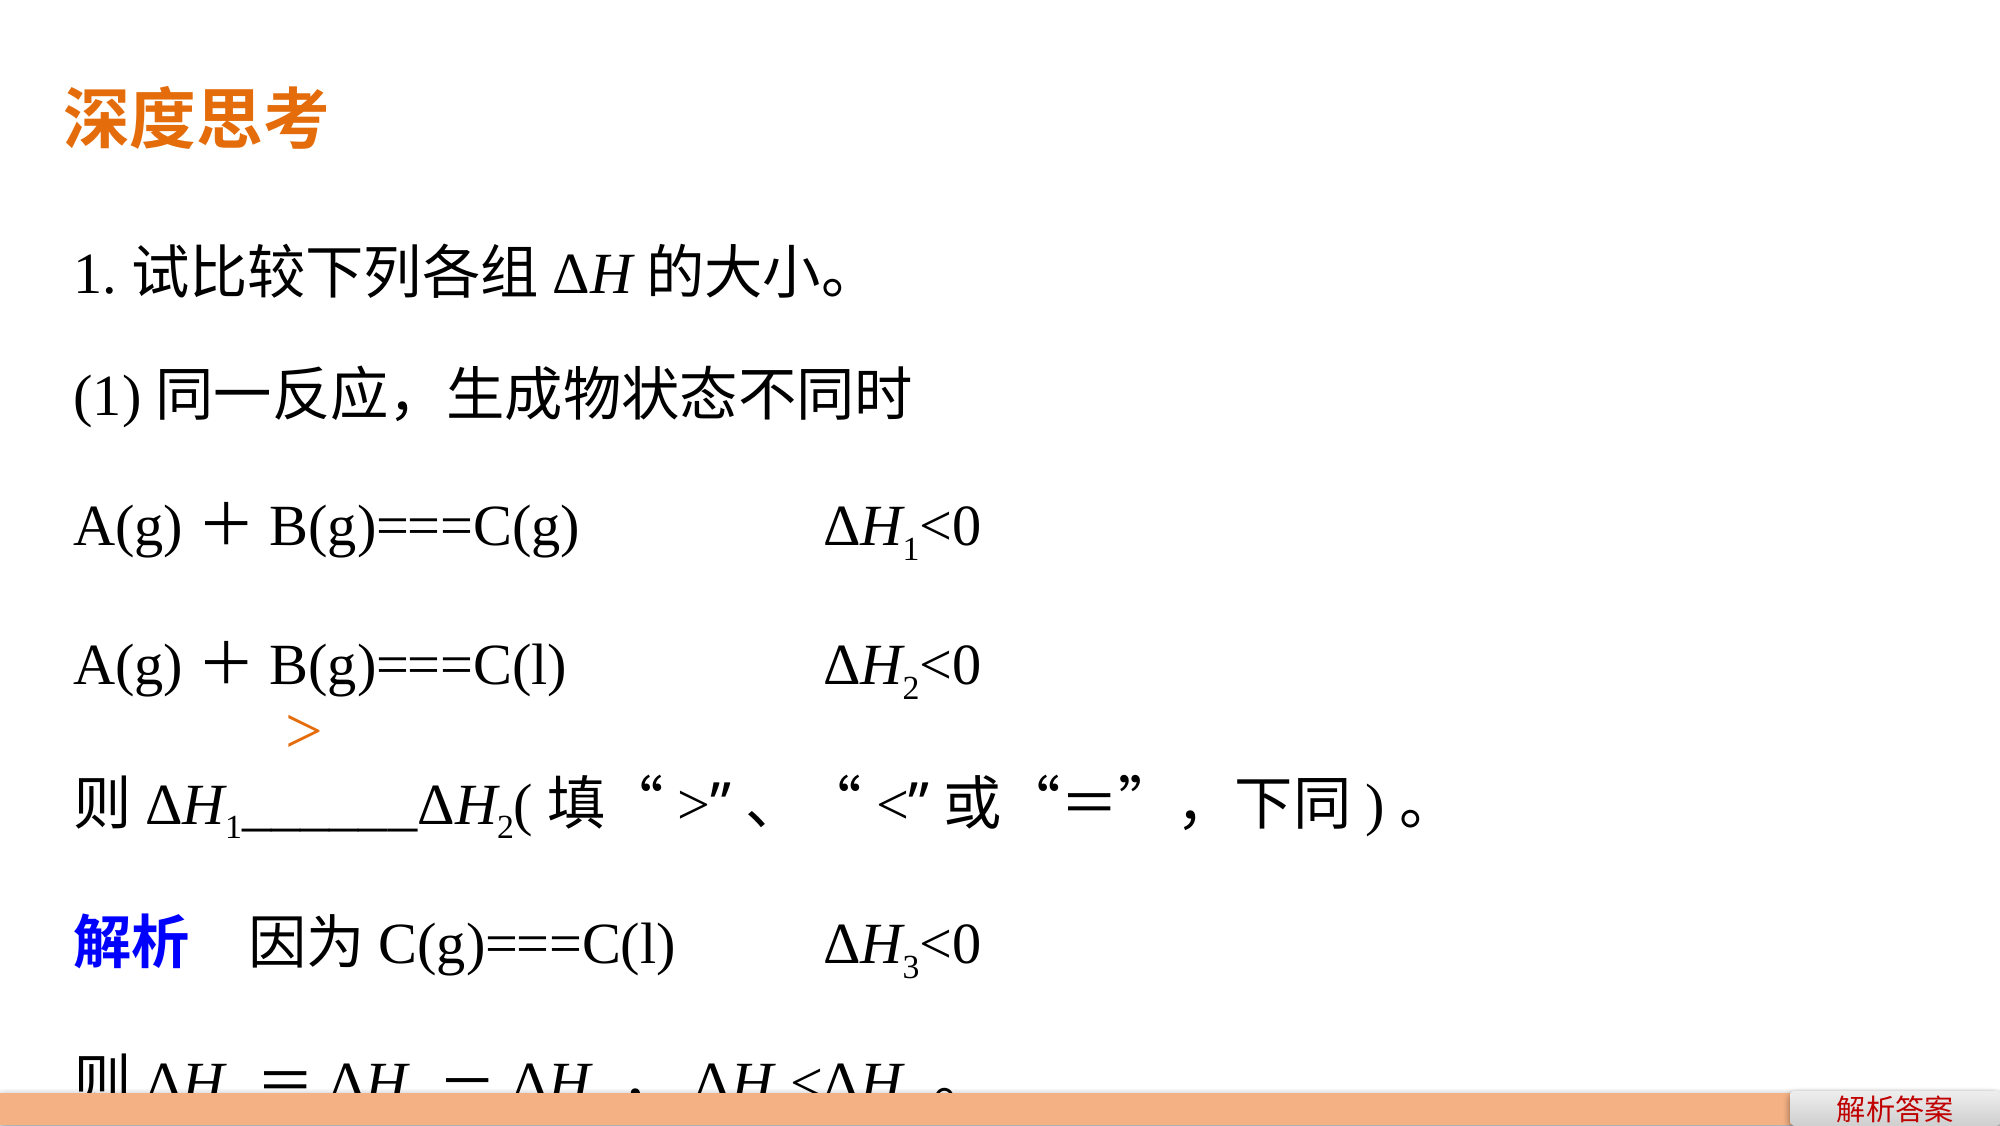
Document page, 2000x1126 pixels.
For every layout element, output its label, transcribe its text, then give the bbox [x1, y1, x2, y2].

text_box > [270, 679, 338, 774]
text_box 1.试比较下列各组ΔH的大小。 (1)同一反应，生成物状态不同时 A(g)＋B(g)===C(g) ΔH1<0 A(g)＋B(g)===C(l) ΔH2<0 则ΔH1______ΔH2(填“>”、“<”或“＝”，下同)。 解析 因为C(g)===C(l) ΔH3<0 则ΔH3＝ΔH2－ΔH1，ΔH2<ΔH1。 [53, 172, 1933, 1091]
text_box 解析答案 [1788, 1089, 2000, 1126]
text_box [0, 1092, 1787, 1126]
text_box 深度思考 [43, 66, 407, 167]
